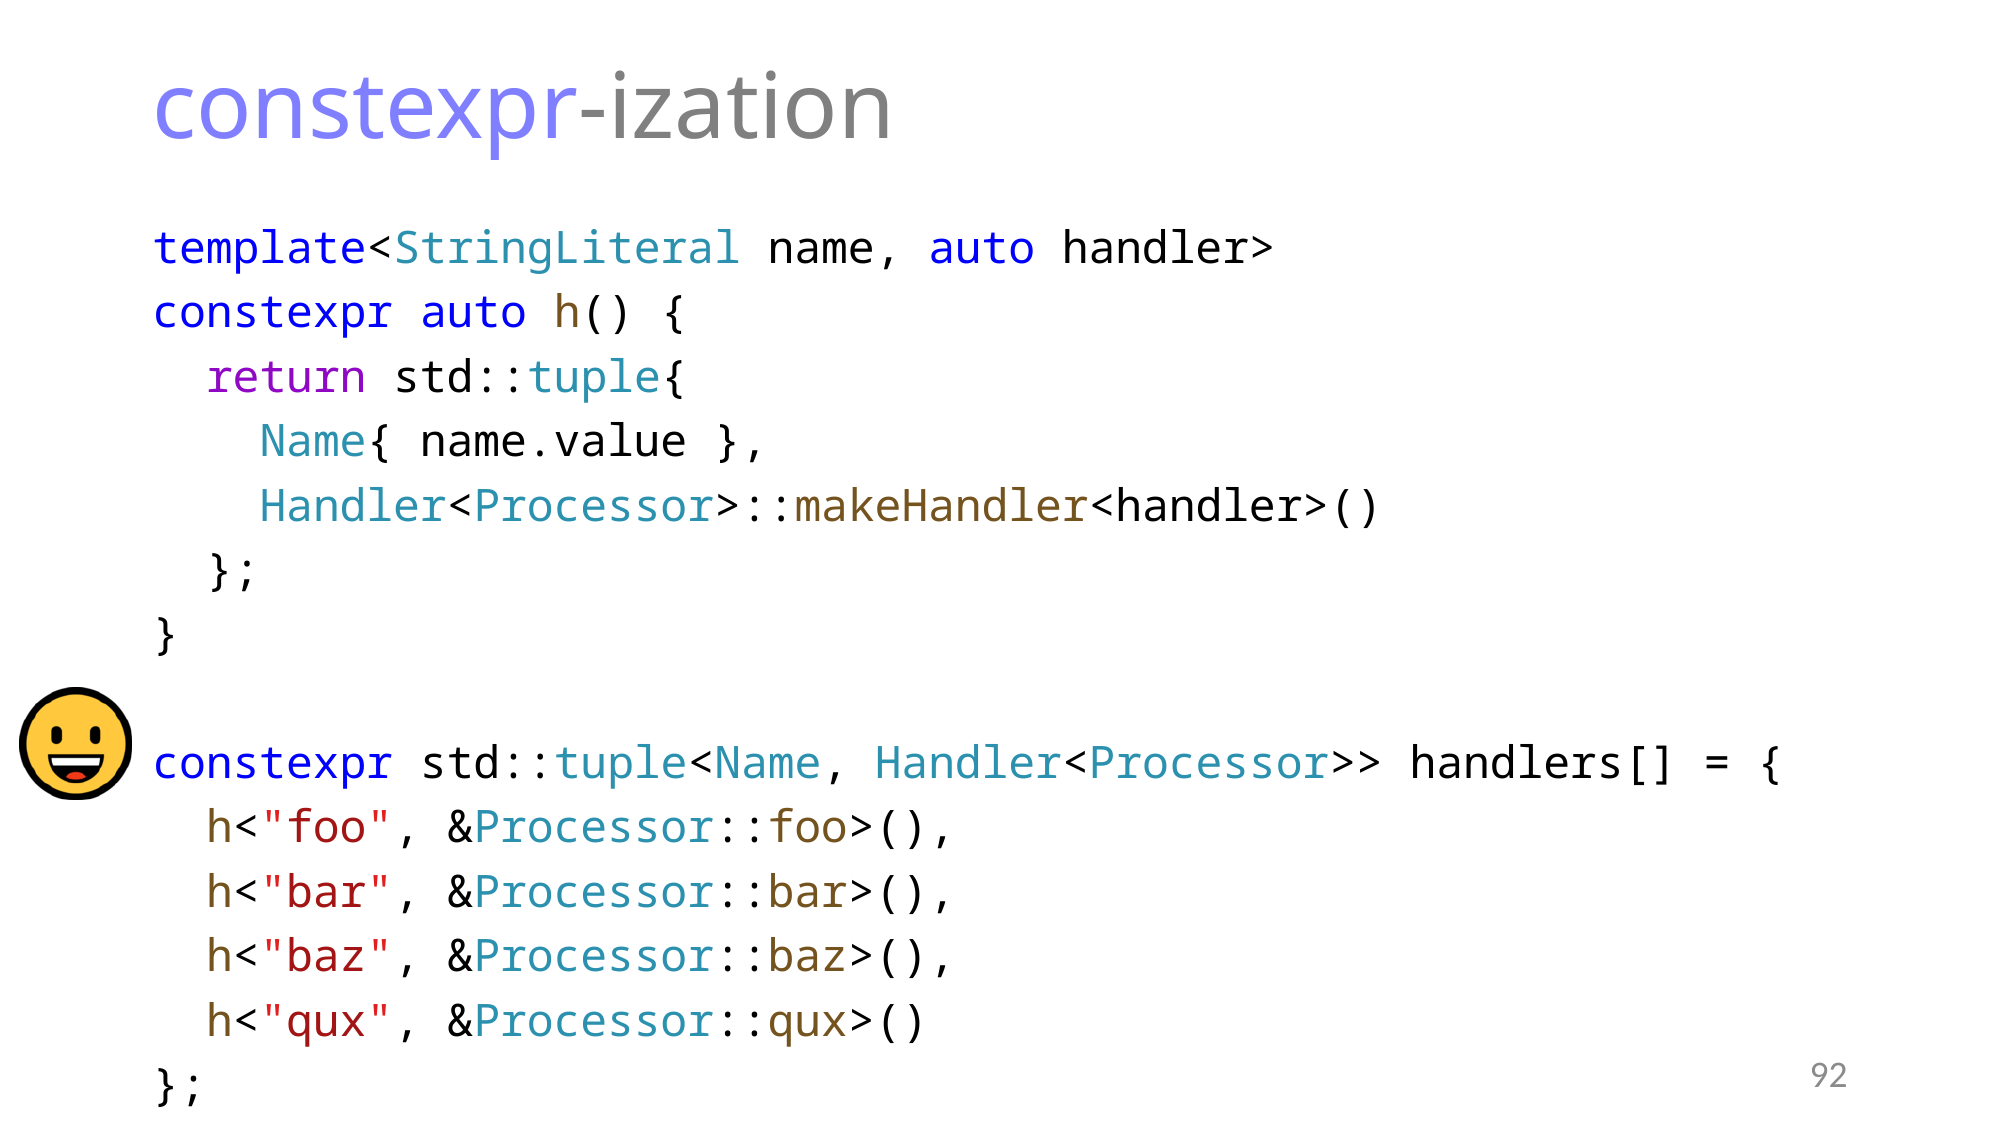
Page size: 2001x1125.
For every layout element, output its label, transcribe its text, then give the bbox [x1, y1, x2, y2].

slide_number 92 [1412, 1042, 1863, 1103]
list template<StringLiteral name, auto handler> constexpr auto h() { return std::tuple{ Name{ name.value }, Handler<Processor>::makeHandler<handler>() }; } constexpr std::tuple<Name, Handler<Processor>> handlers[] = { h<"foo", &Processor::foo>(), h<"bar", &Processor::bar>(), h<"baz", &Processor::baz>(), h<"qux", &Processor::qux>() }; [137, 217, 2000, 1125]
picture [19, 687, 132, 800]
title constexpr-ization [137, 0, 1863, 217]
